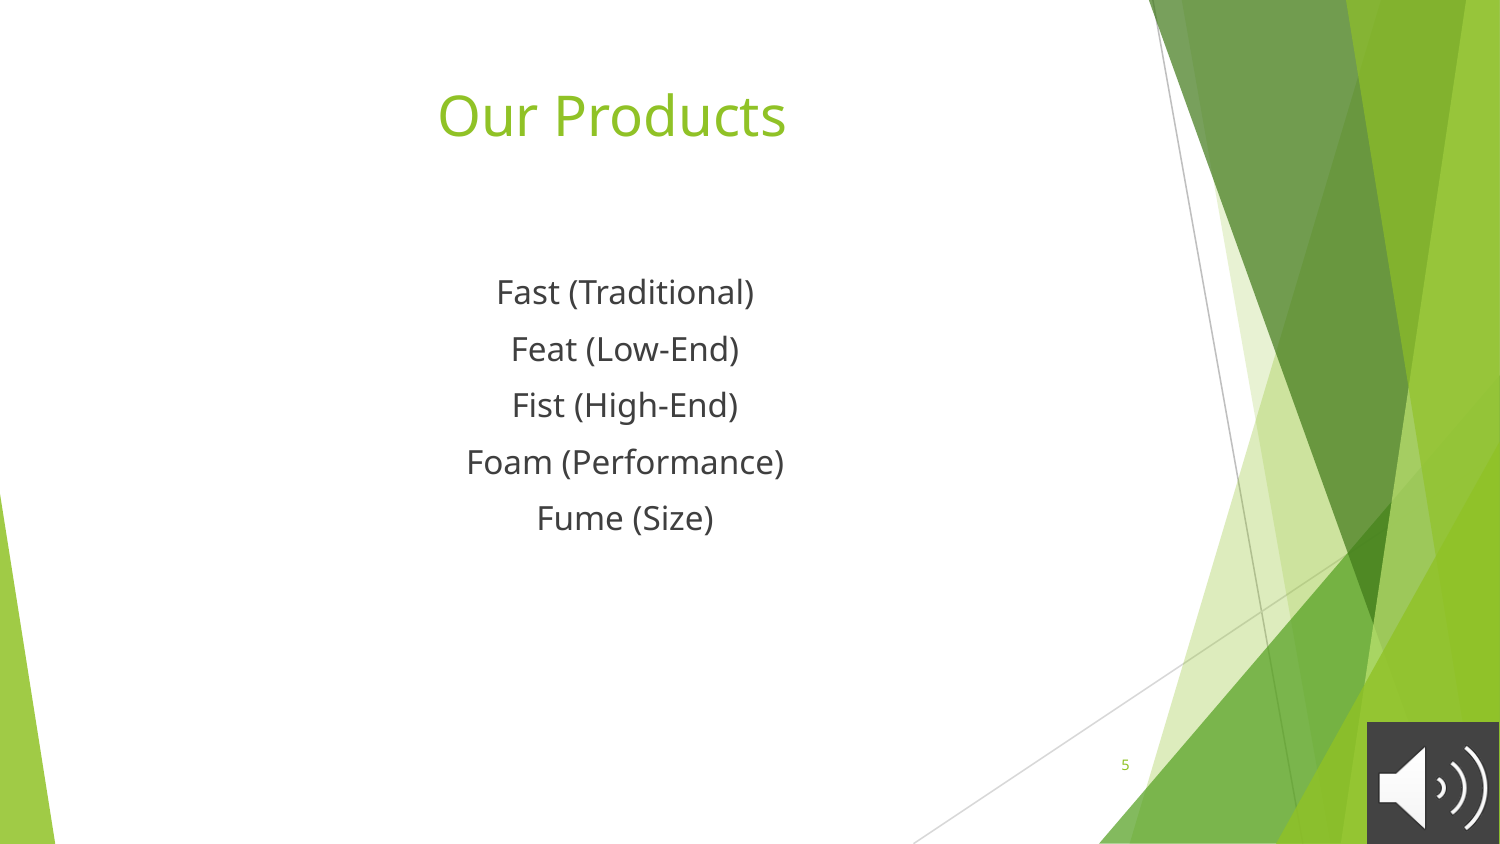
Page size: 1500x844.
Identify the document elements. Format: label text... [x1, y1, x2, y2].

title Our Products [83, 75, 1141, 238]
slide_number 5 [1056, 744, 1141, 789]
picture [1366, 721, 1500, 844]
list Fast (Traditional) Feat (Low-End) Fist (High-End) Foam (Performance) Fume (Size) [83, 265, 1141, 744]
